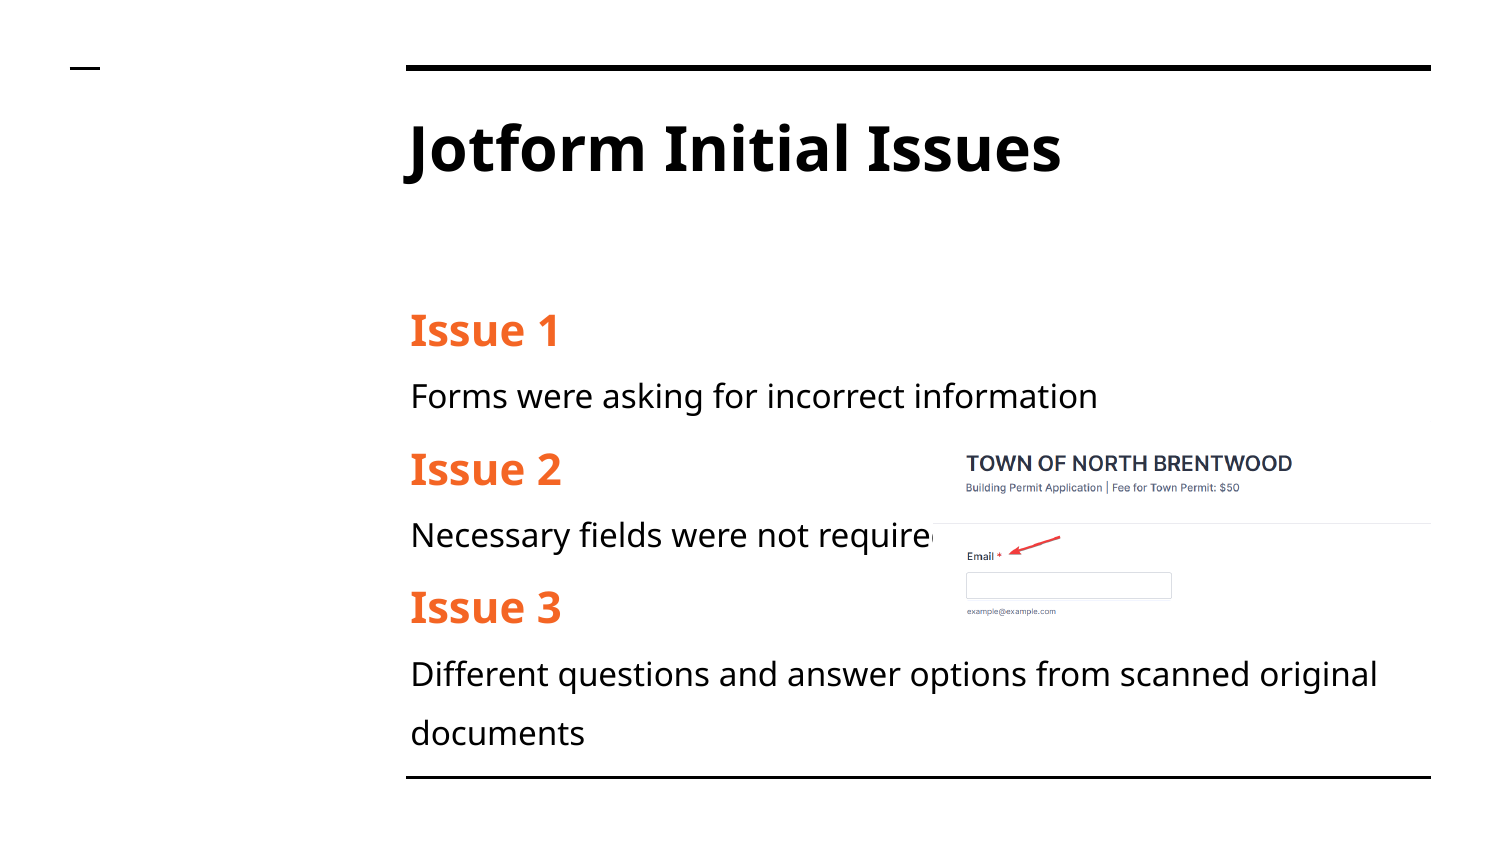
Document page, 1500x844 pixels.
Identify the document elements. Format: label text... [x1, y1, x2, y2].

list Issue 1 Forms were asking for incorrect information Issue 2 Necessary fields were not required Issue 3 Different questions and answer options from scanned original documents [395, 261, 1433, 755]
title Jotform Initial Issues [393, 94, 1431, 199]
picture [933, 421, 1431, 631]
